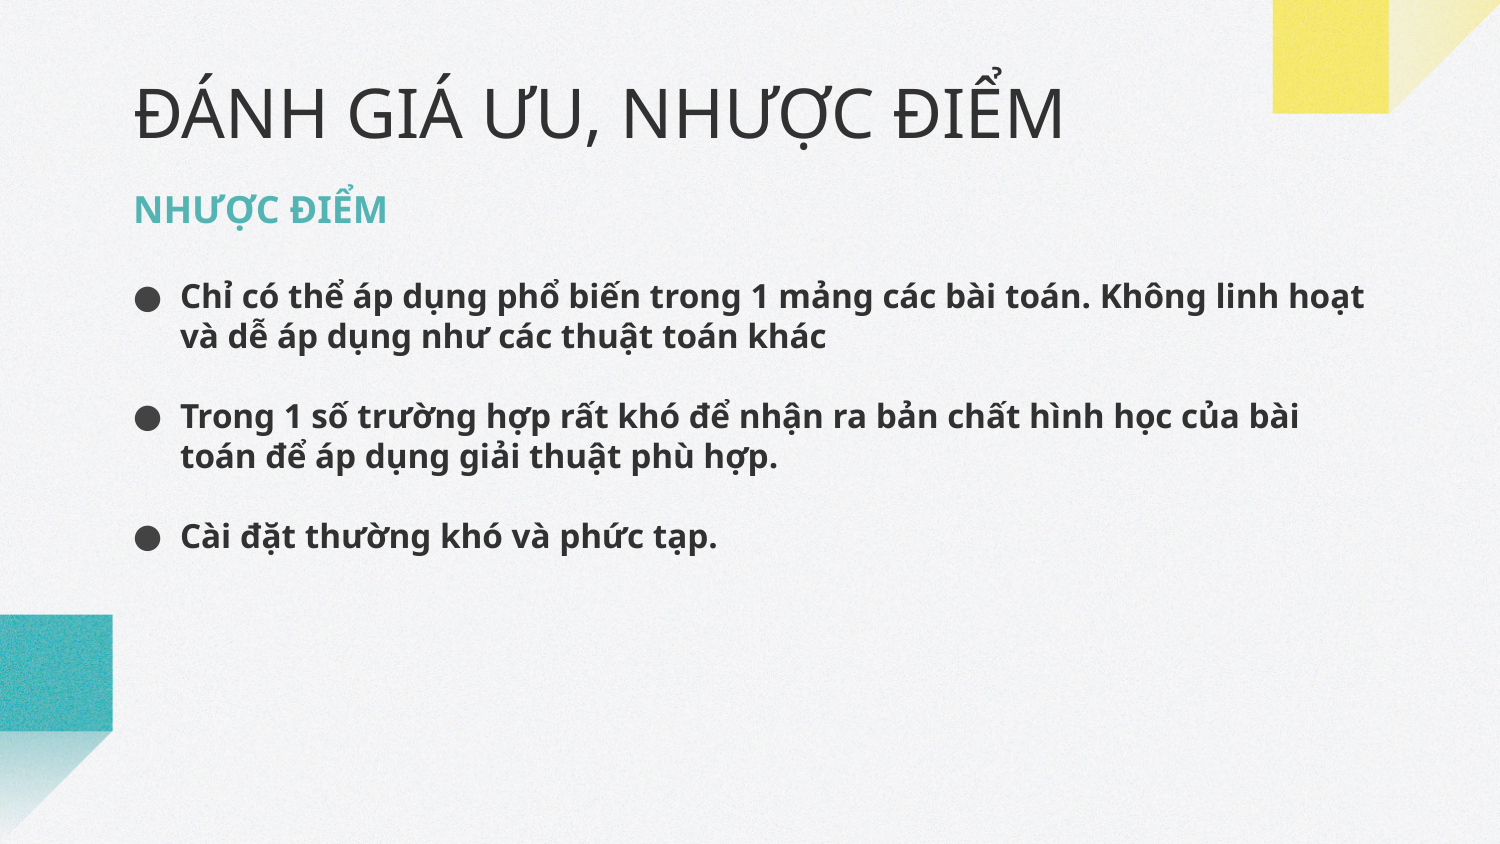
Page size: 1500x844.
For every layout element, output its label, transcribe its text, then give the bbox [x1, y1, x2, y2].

list NHƯỢC ĐIỂM [118, 168, 1382, 234]
title ĐÁNH GIÁ ƯU, NHƯỢC ĐIỂM [118, 63, 1159, 158]
text_box Chỉ có thể áp dụng phổ biến trong 1 mảng các bài toán. Không linh hoạt và dễ áp dụng như các thuật toán khác Trong 1 số trường hợp rất khó để nhận ra bản chất hình học của bài toán để áp dụng giải thuật phù hợp. Cài đặt thường khó và phức tạp. [118, 234, 1382, 597]
picture [0, 0, 1500, 844]
